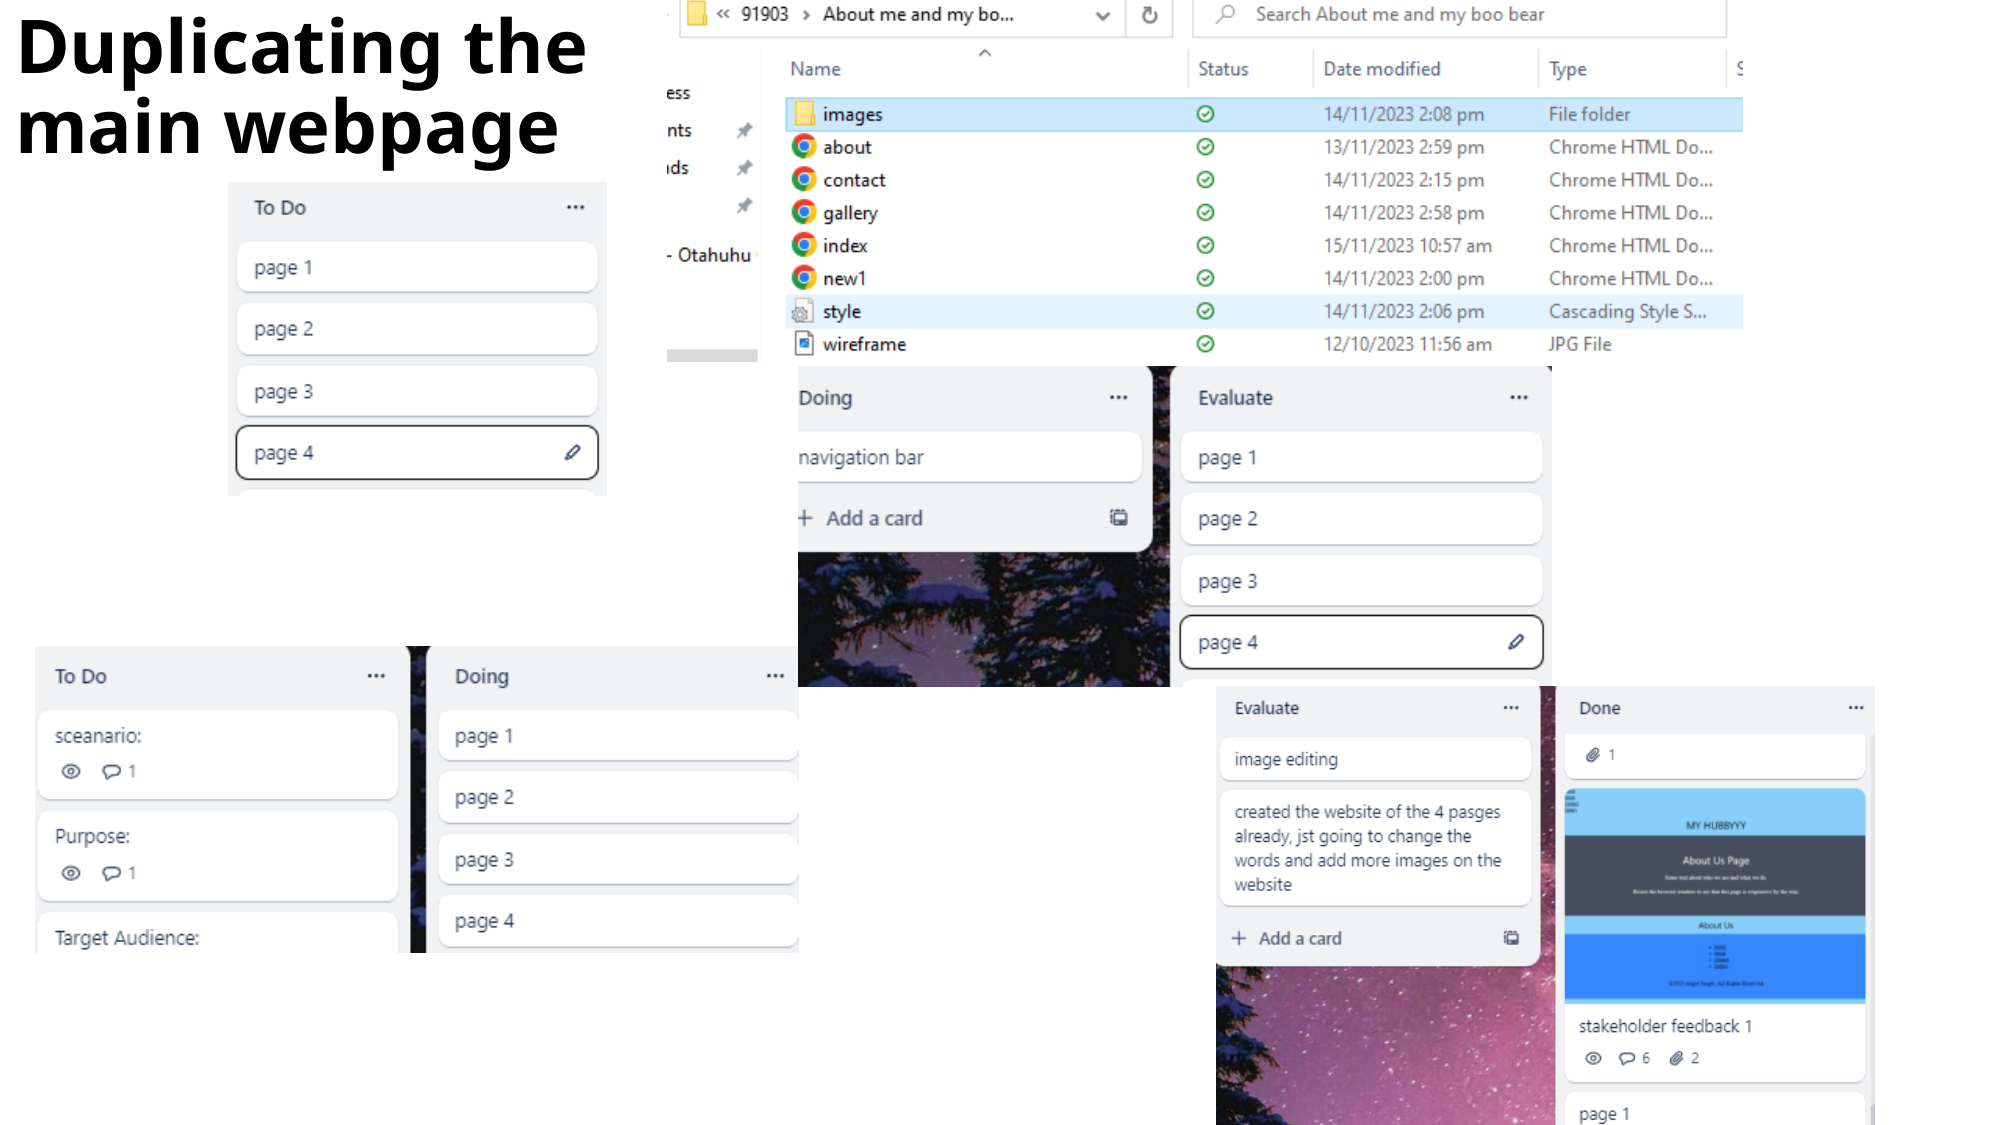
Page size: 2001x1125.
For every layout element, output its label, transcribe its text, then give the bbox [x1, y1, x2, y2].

picture [667, 0, 1743, 362]
picture [228, 182, 607, 496]
picture [35, 366, 1875, 1125]
title Duplicating the main webpage [0, 0, 667, 179]
